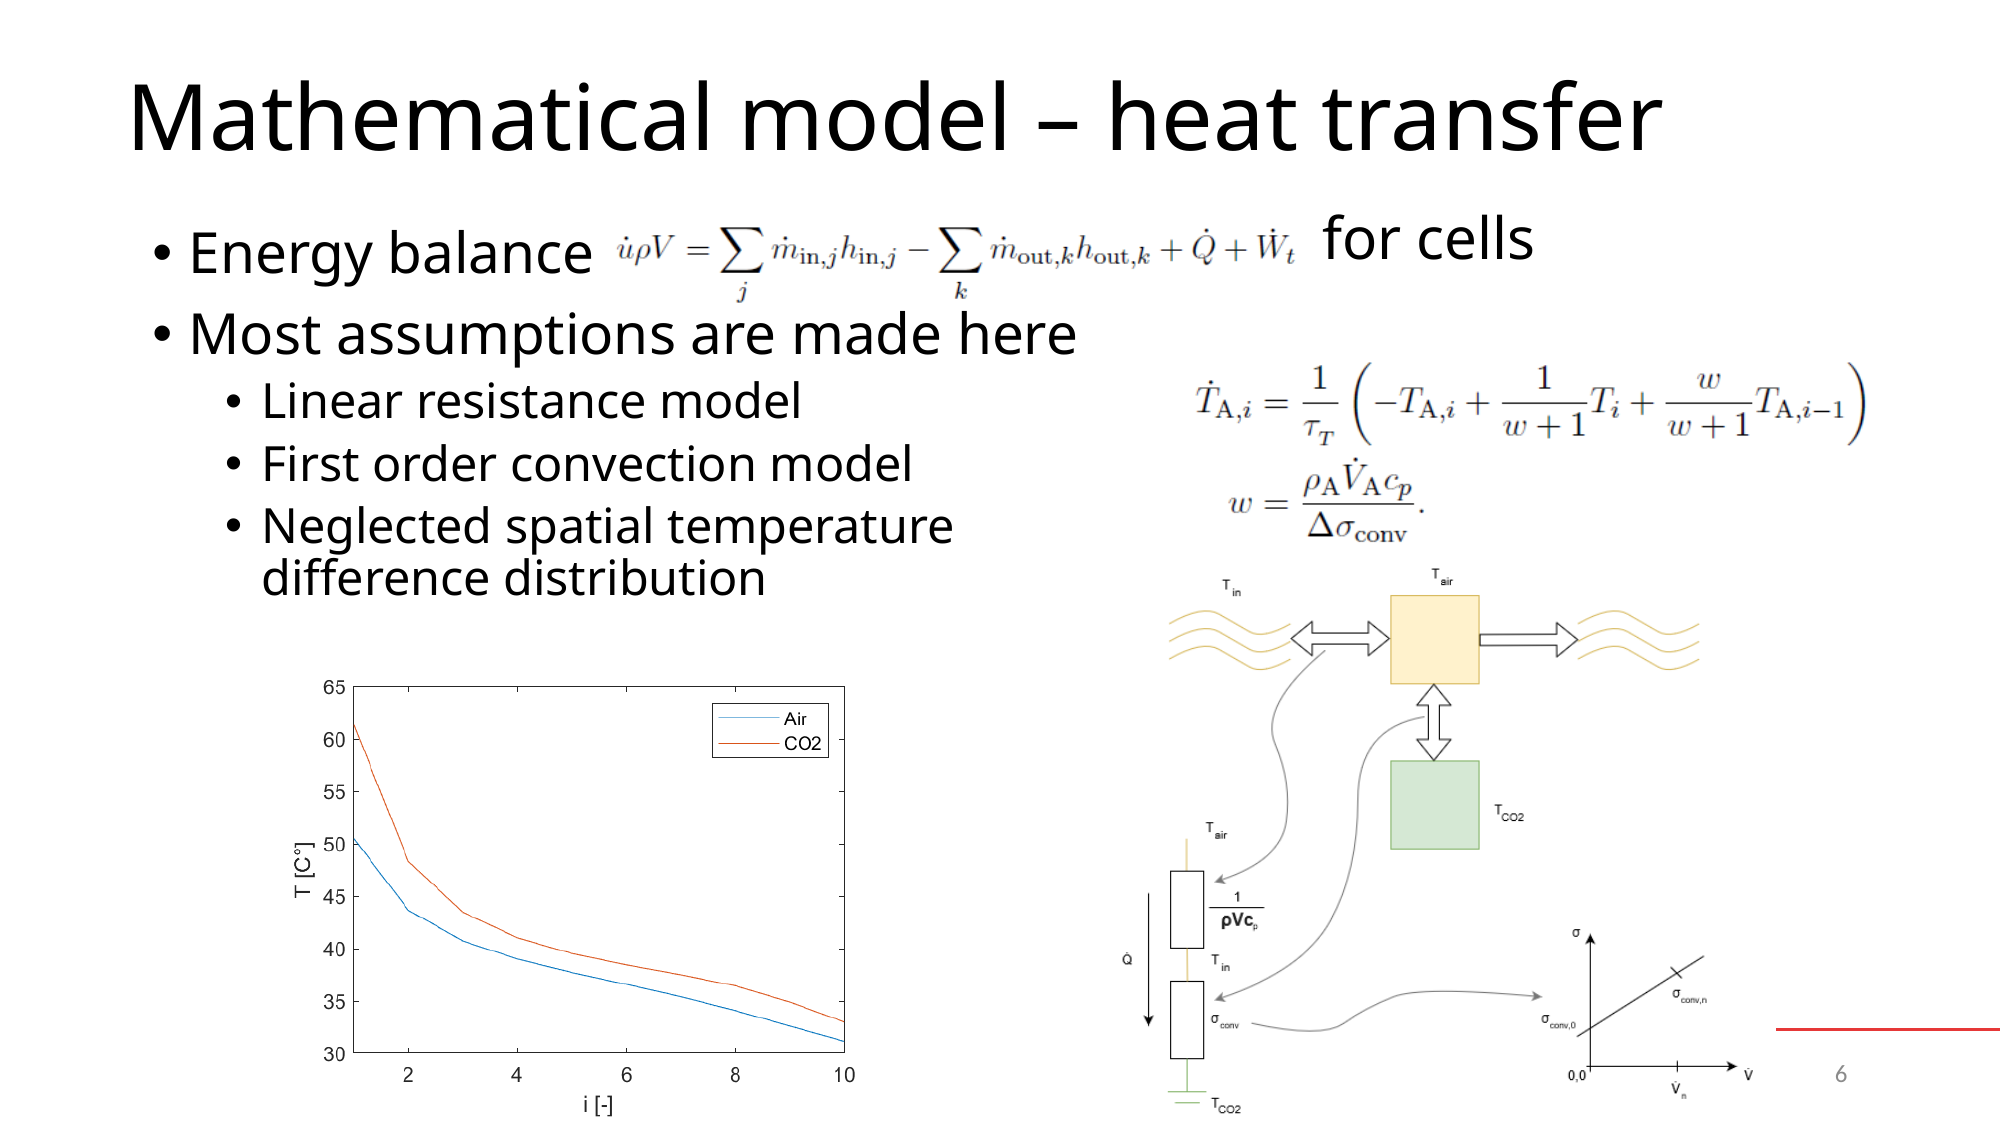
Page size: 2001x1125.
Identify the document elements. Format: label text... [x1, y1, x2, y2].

picture [1186, 353, 1872, 549]
picture [603, 212, 1308, 308]
list Energy balance Most assumptions are made here Linear resistance model First order convection model Neglected spatial temperature difference distribution [137, 217, 1105, 668]
title Mathematical model – heat transfer [111, 11, 1837, 230]
text_box for cells [1307, 201, 1562, 286]
slide_number 6 [1776, 1042, 1863, 1103]
picture [270, 650, 904, 1117]
picture [1104, 562, 1776, 1121]
